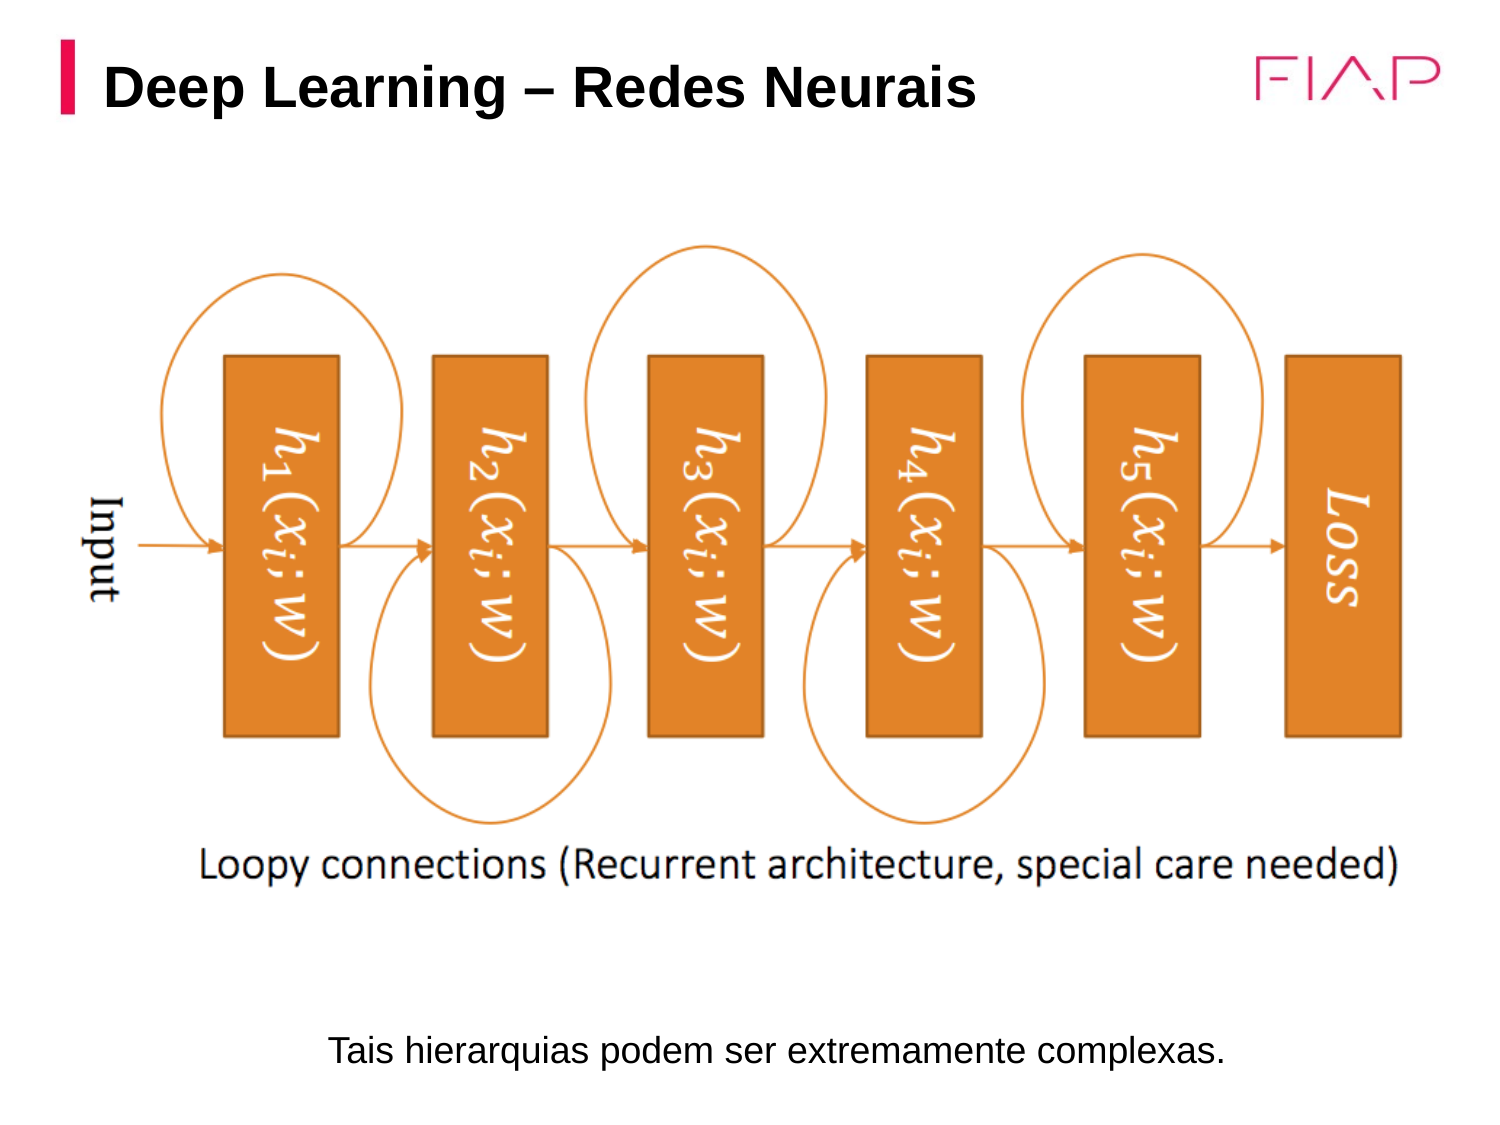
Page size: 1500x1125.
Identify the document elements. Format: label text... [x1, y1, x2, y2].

text_box Tais hierarquias podem ser extremamente complexas. [312, 1018, 1500, 1124]
picture [0, 0, 1500, 1125]
title Deep Learning – Redes Neurais [88, 42, 1247, 126]
